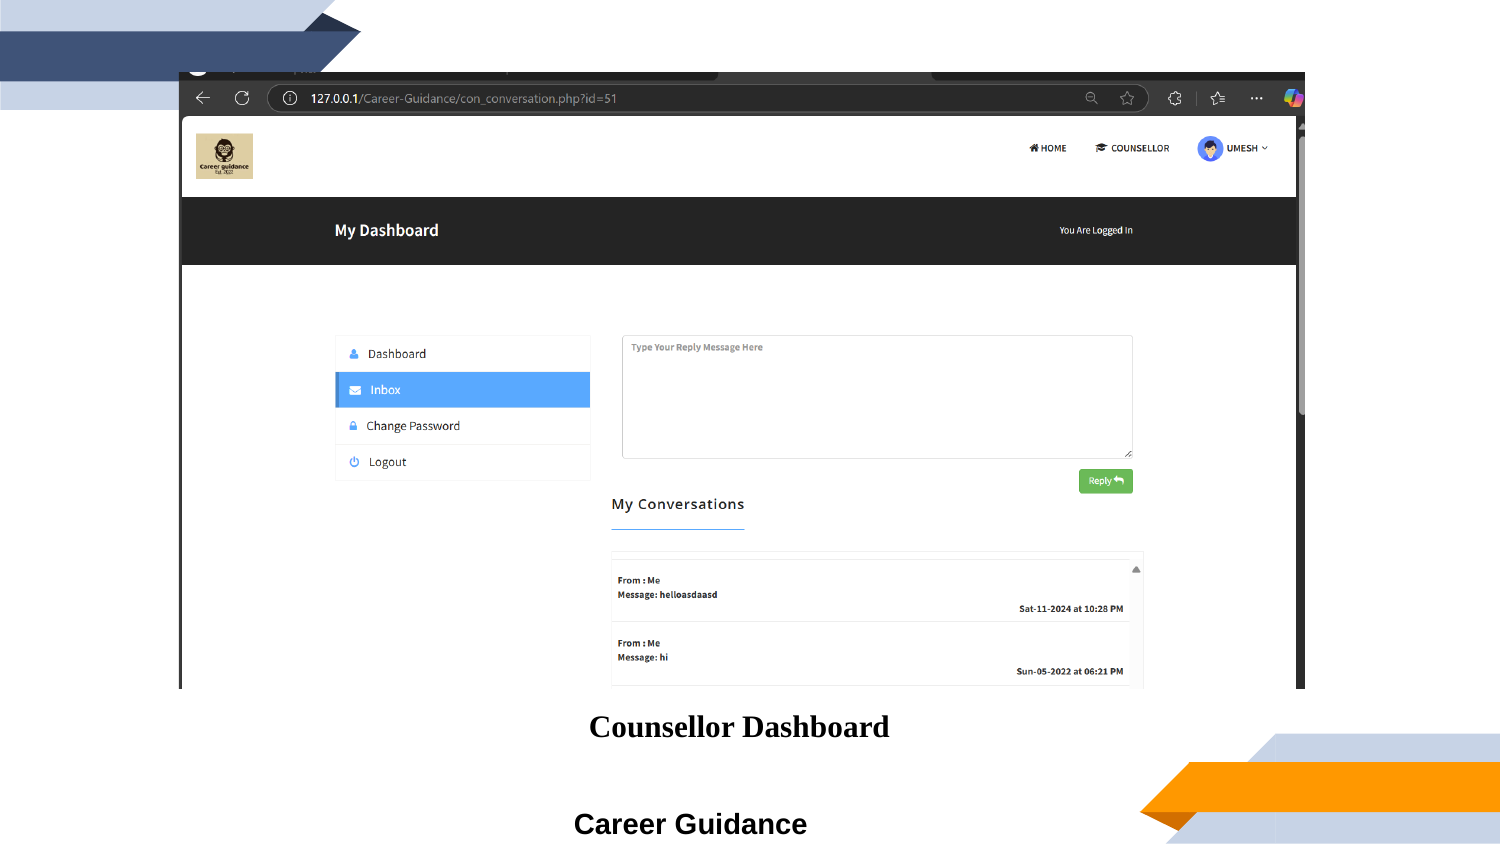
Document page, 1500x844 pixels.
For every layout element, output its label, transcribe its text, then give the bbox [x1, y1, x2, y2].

text_box Career Guidance [541, 750, 841, 844]
picture [178, 72, 1306, 690]
slide_number [1249, 760, 1494, 813]
text_box Counsellor Dashboard [573, 697, 1066, 760]
